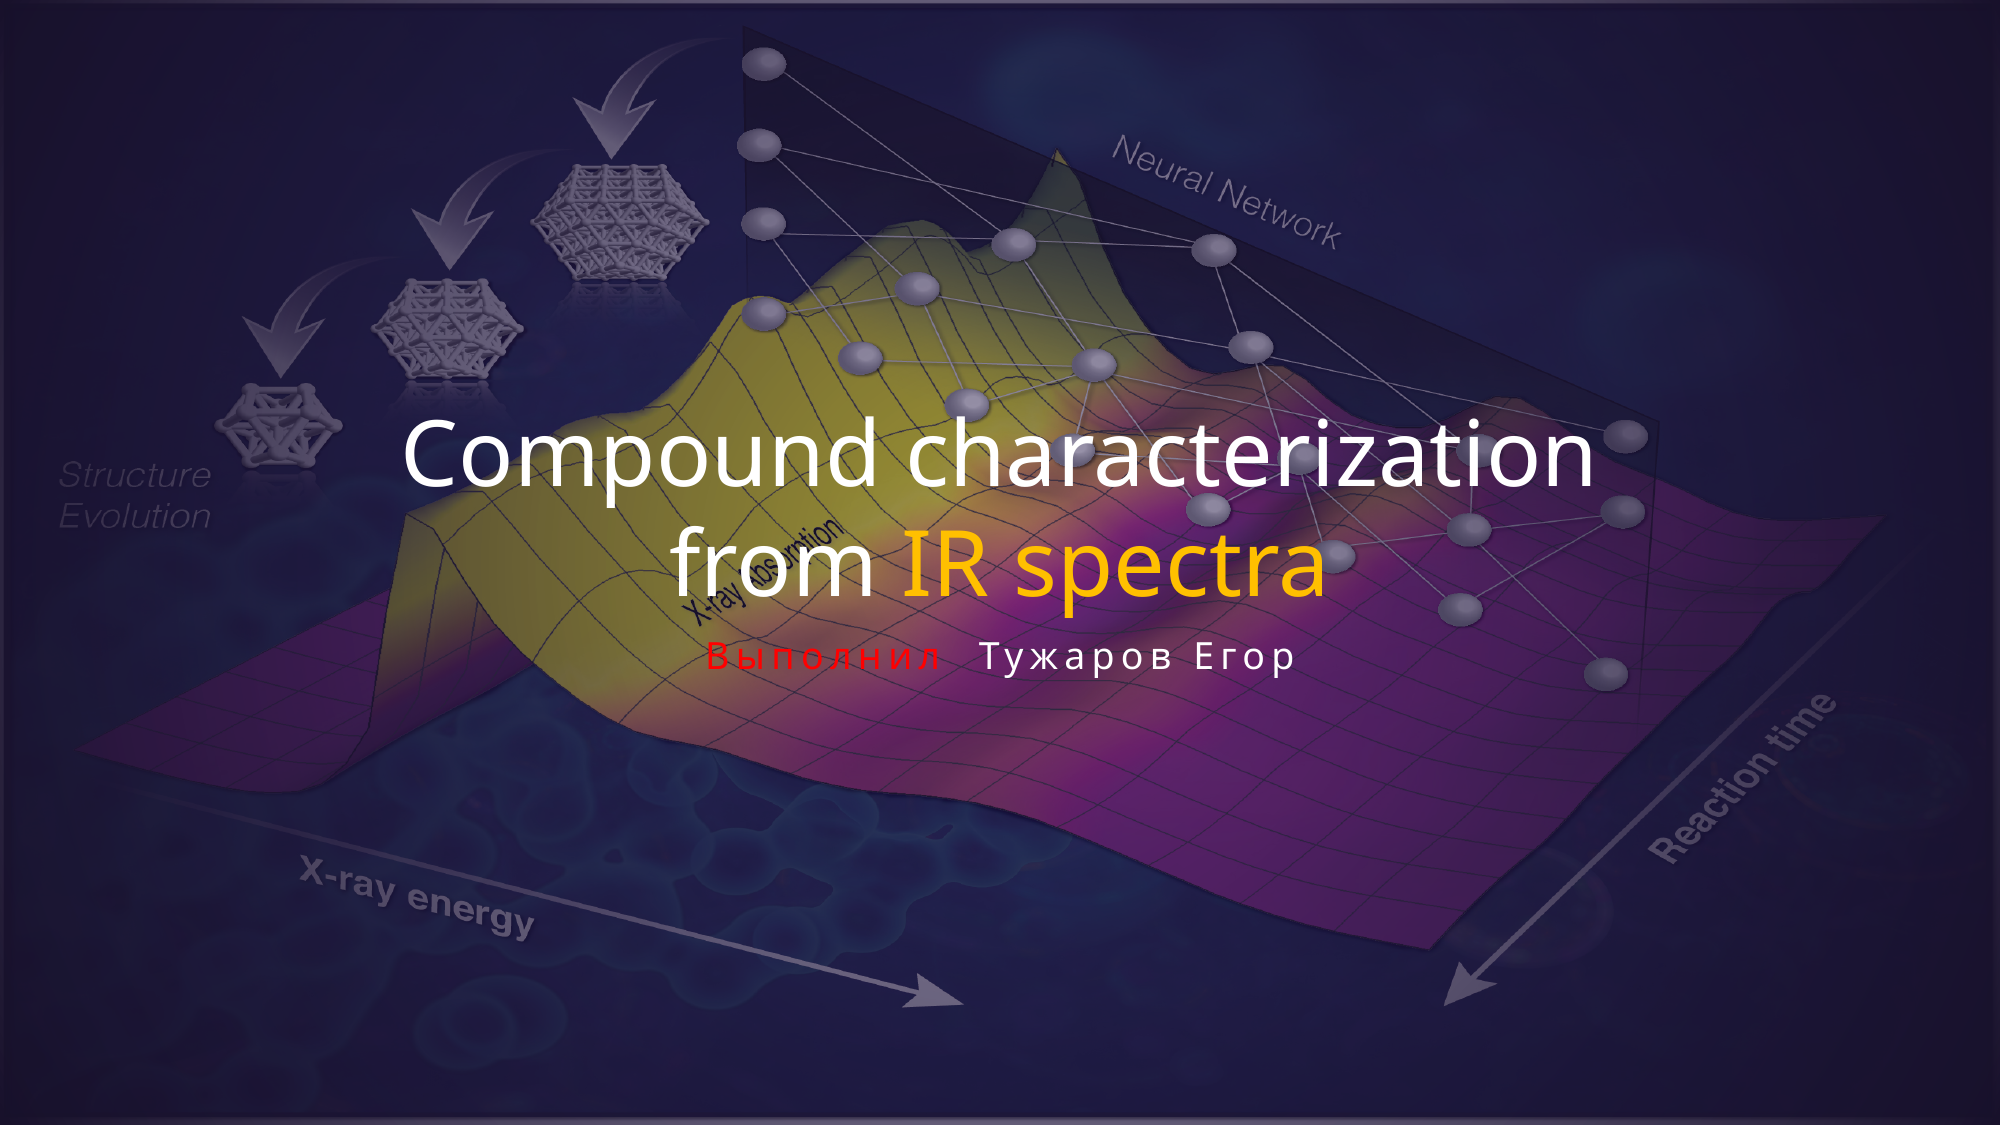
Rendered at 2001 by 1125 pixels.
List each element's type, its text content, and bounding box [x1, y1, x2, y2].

text_box [0, 0, 2000, 1125]
text_box Выполнил Тужаров Егор [499, 624, 1501, 685]
text_box Compound characterization from IR spectra [344, 387, 1655, 623]
